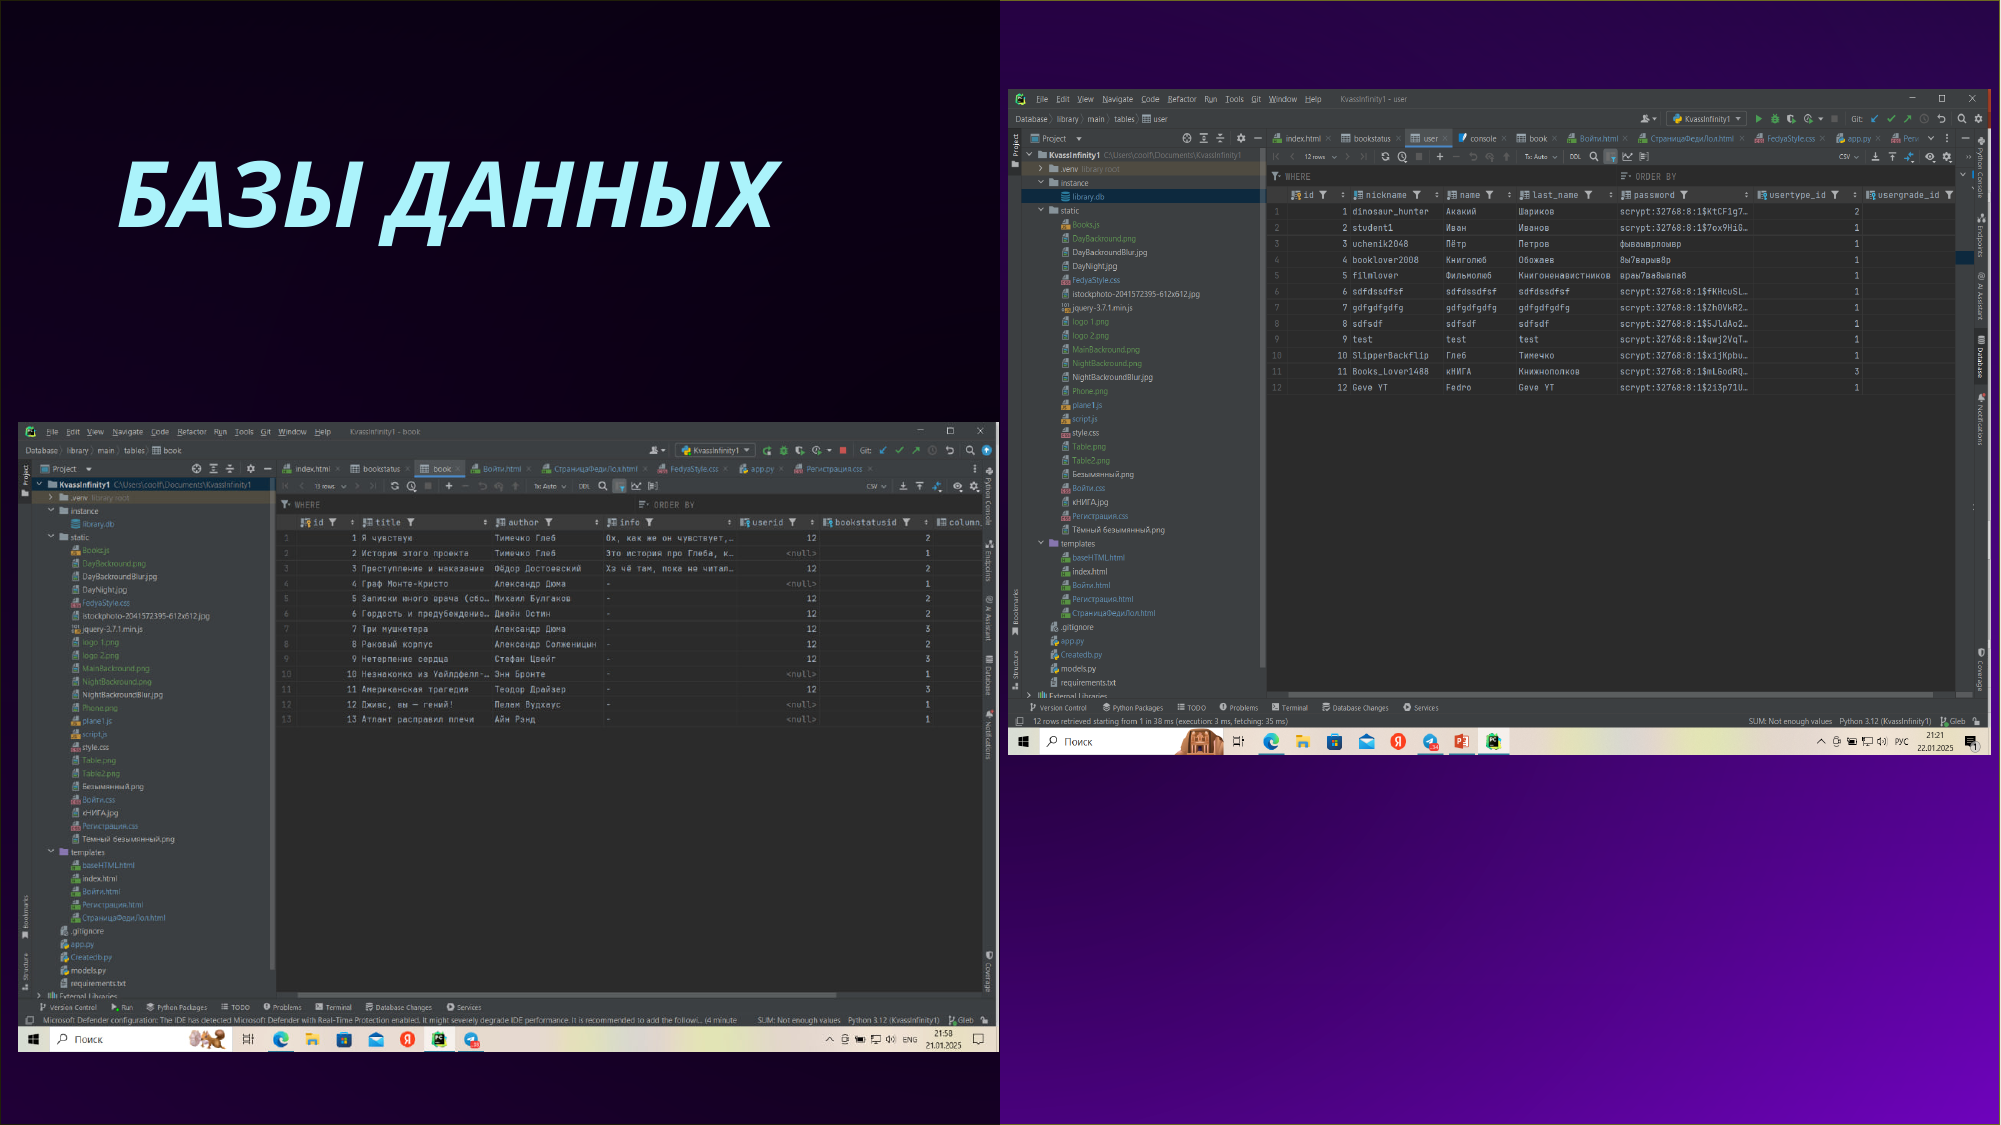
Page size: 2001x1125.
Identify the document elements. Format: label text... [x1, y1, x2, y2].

picture [1008, 89, 1991, 755]
subtitle Базы данных [101, 140, 915, 254]
picture [18, 422, 999, 1052]
